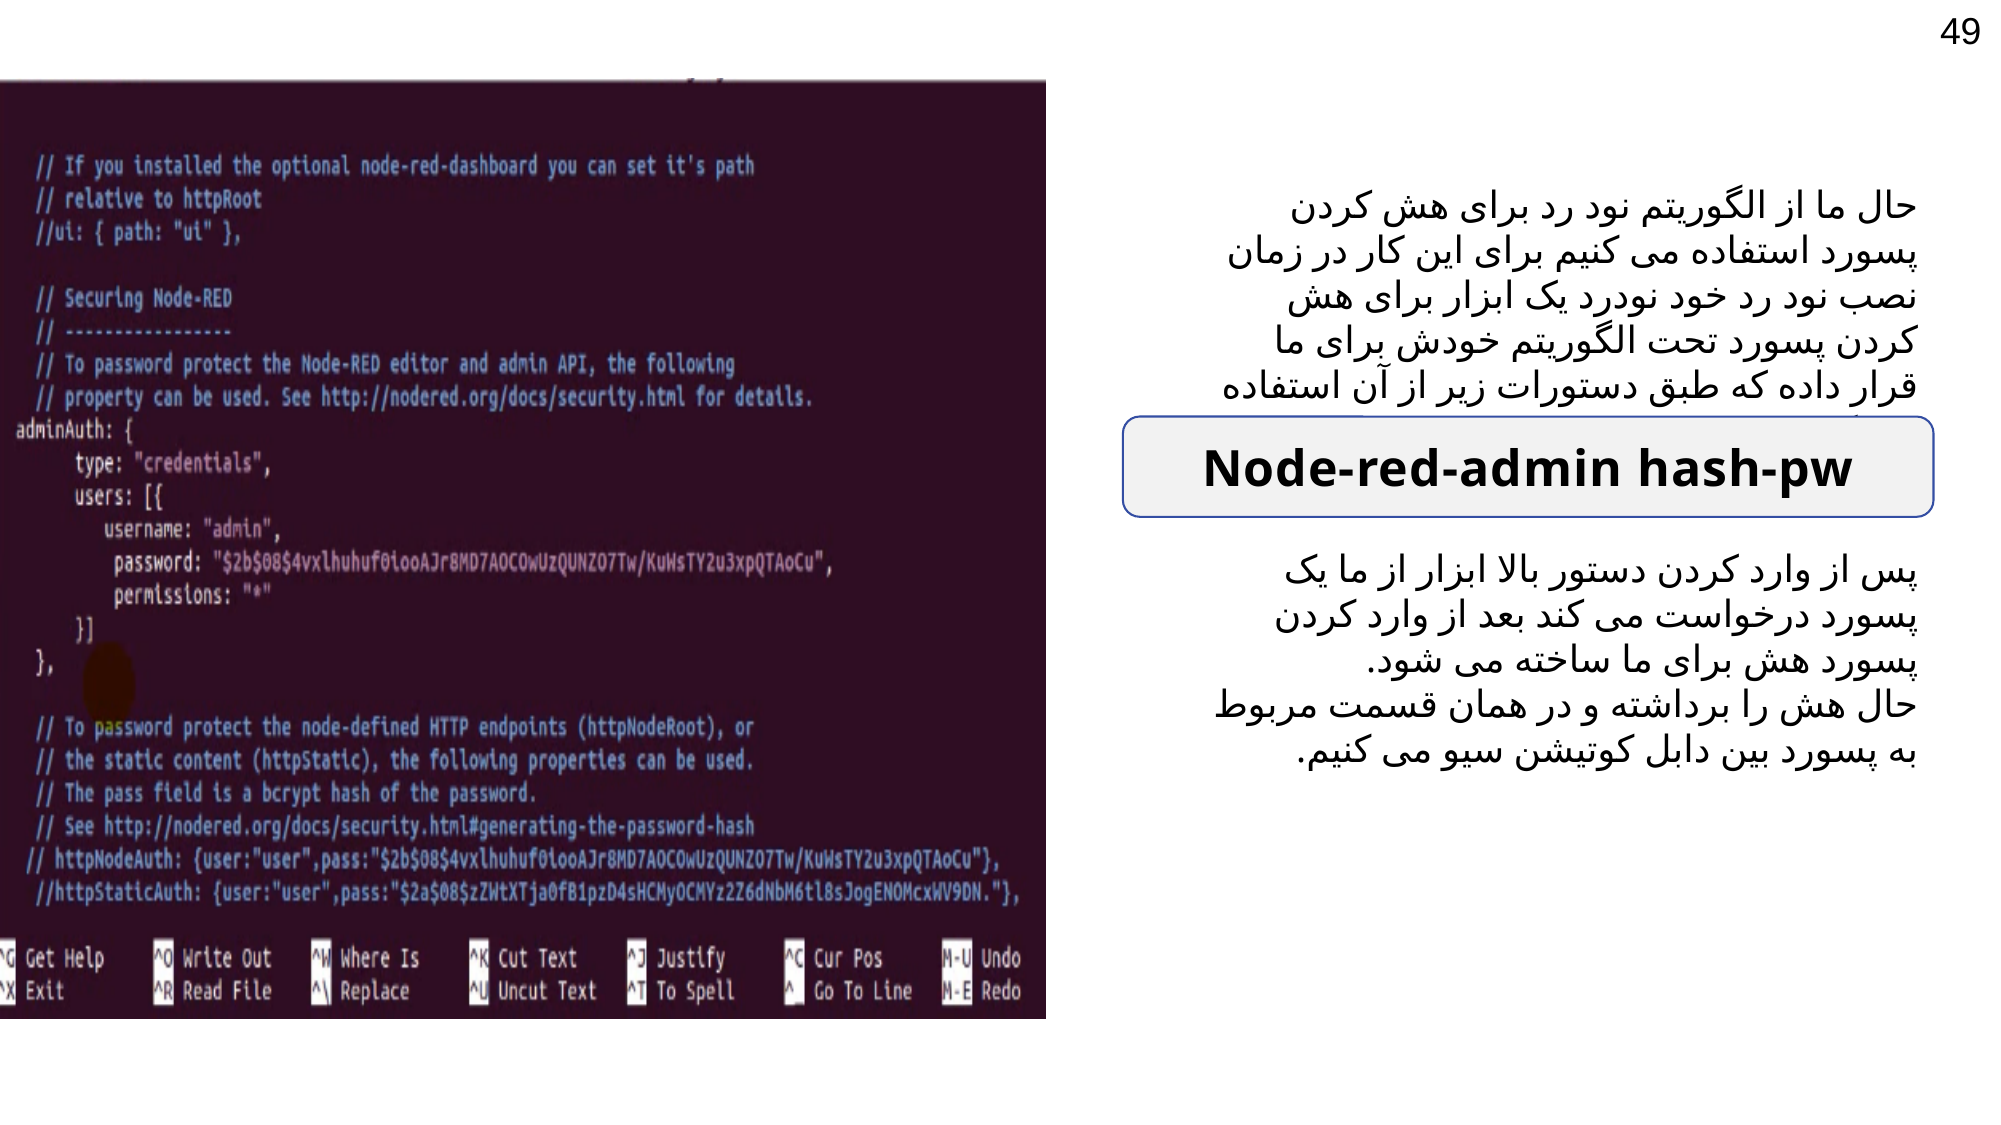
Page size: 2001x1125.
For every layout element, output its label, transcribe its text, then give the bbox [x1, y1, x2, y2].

text_box حال ما از الگوریتم نود رد برای هش کردن پسورد استفاده می کنیم برای این کار در زمان نصب نود رد خود نودرد یک ابزار برای هش کردن پسورد تحت الگوریتم خودش برای ما قرار داده که طبق دستورات زیر از آن استفاده می کنیم [1187, 174, 1934, 426]
text_box Node-red-admin hash-pw [1121, 415, 1935, 518]
text_box 49 [1925, 0, 2000, 60]
text_box پس از وارد کردن دستور بالا ابزار از ما یک پسورد درخواست می کند بعد از وارد کردن پسورد هش برای ما ساخته می شود. حال هش را برداشته و در همان قسمت مربوط به پسورد بین دابل کوتیشن سیو می کنیم. [1187, 537, 1934, 778]
picture [0, 78, 1046, 1019]
